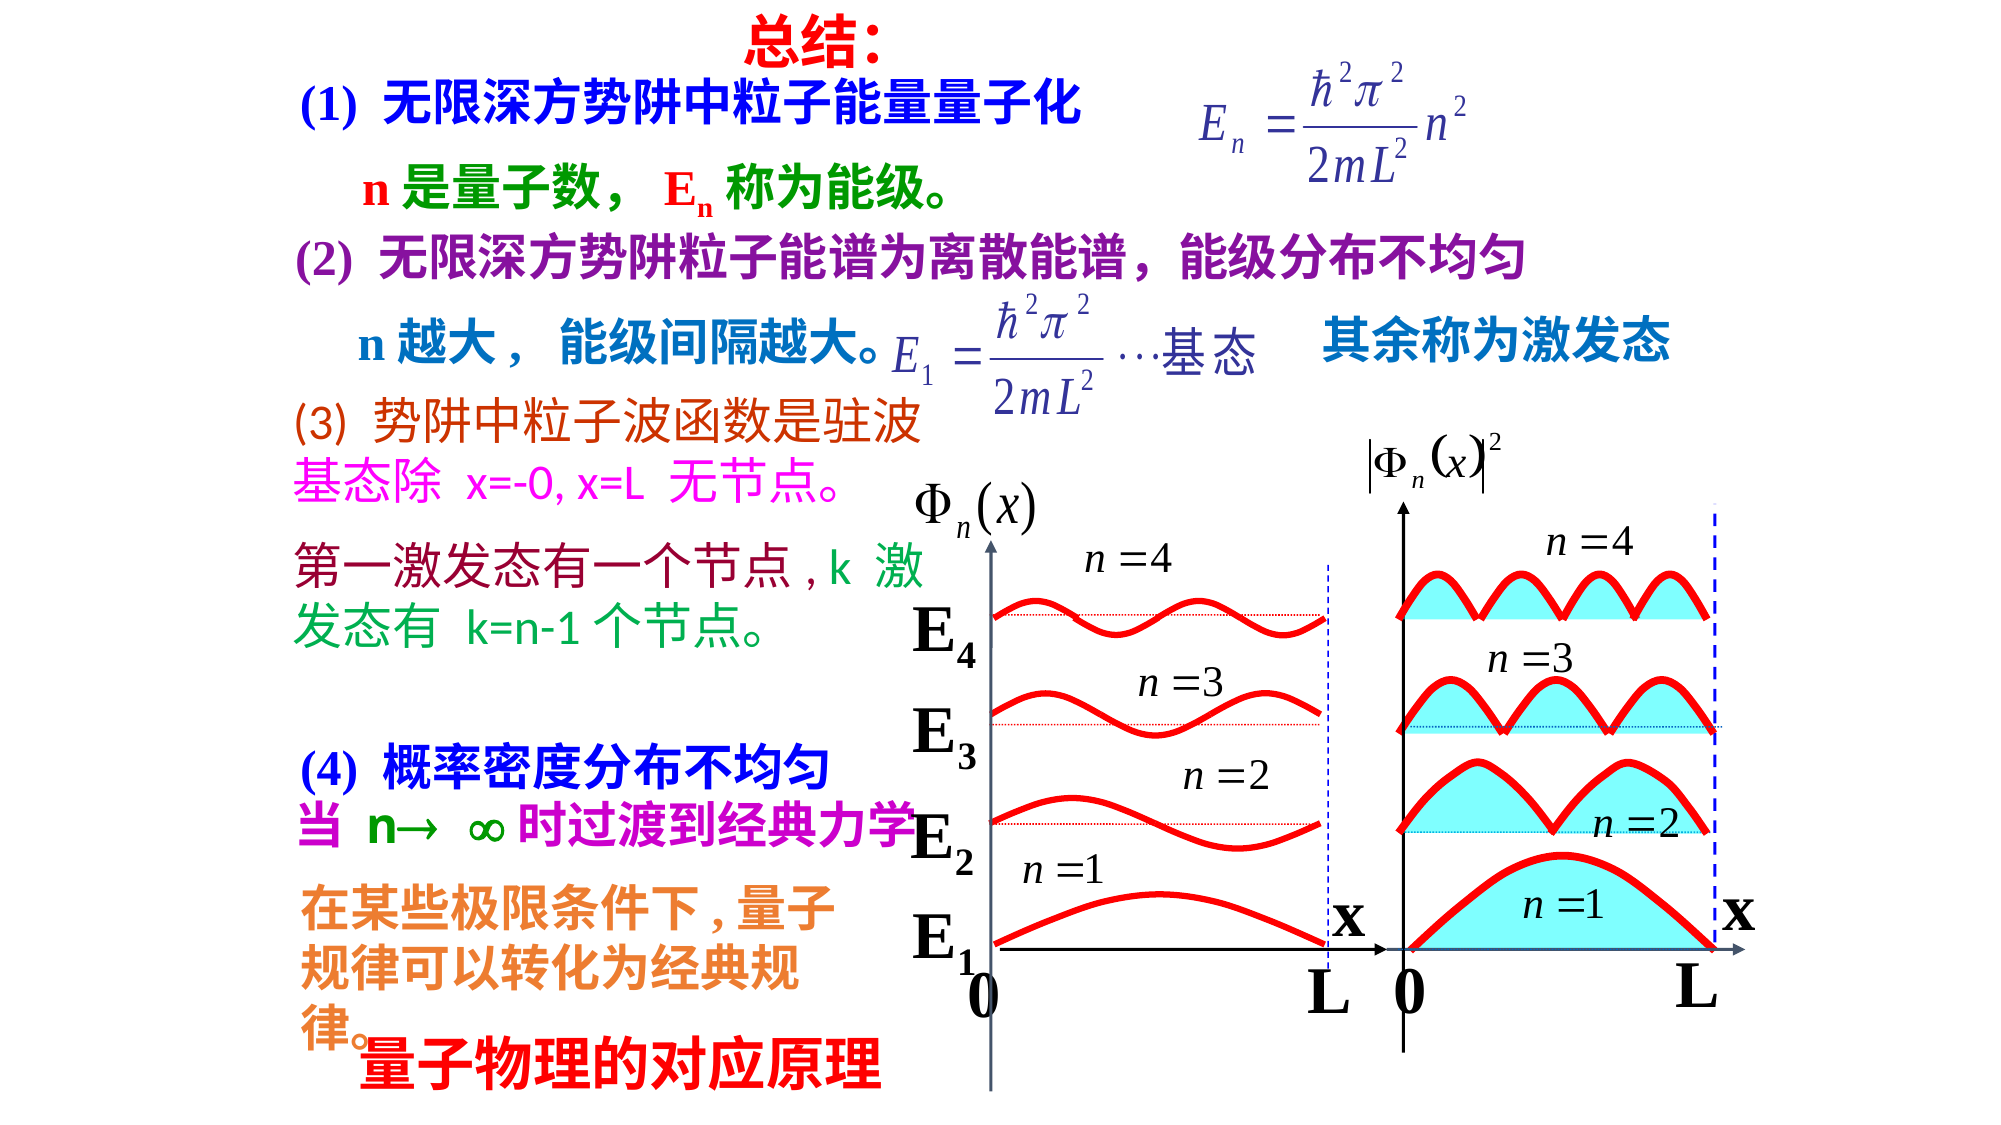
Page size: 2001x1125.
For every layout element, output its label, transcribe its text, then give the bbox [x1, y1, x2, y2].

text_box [907, 463, 1046, 554]
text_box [1015, 843, 1110, 895]
text_box 在某些极限条件下,量子规律可以转化为经典规律。 [285, 869, 888, 1065]
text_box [1361, 421, 1512, 504]
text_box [1539, 515, 1641, 567]
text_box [883, 278, 1267, 423]
text_box 总结： [727, 0, 1006, 84]
text_box 当 n 时过渡到经典力学 [279, 785, 893, 862]
text_box (1) 无限深方势阱中粒子能量量子化 n是量子数，En称为能级。 [284, 62, 1098, 232]
text_box (2) 无限深方势阱粒子能谱为离散能谱，能级分布不均匀 n越大, 能级间隔越大。 [280, 218, 1614, 379]
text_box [1585, 796, 1688, 848]
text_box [1130, 656, 1229, 708]
text_box (3) 势阱中粒子波函数是驻波 基态除 x=-0, x=L 无节点。 第一激发态有一个节点, k 激发态有 k=n-1个节点。 [278, 381, 958, 663]
text_box (4) 概率密度分布不均匀 [285, 727, 882, 785]
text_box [1515, 878, 1611, 930]
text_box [1480, 632, 1579, 684]
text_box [1077, 532, 1180, 584]
text_box 量子物理的对应原理 [343, 1019, 970, 1105]
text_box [1190, 46, 1474, 191]
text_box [1175, 749, 1278, 801]
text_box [893, 501, 1771, 1092]
text_box 其余称为激发态 [1306, 301, 1733, 377]
